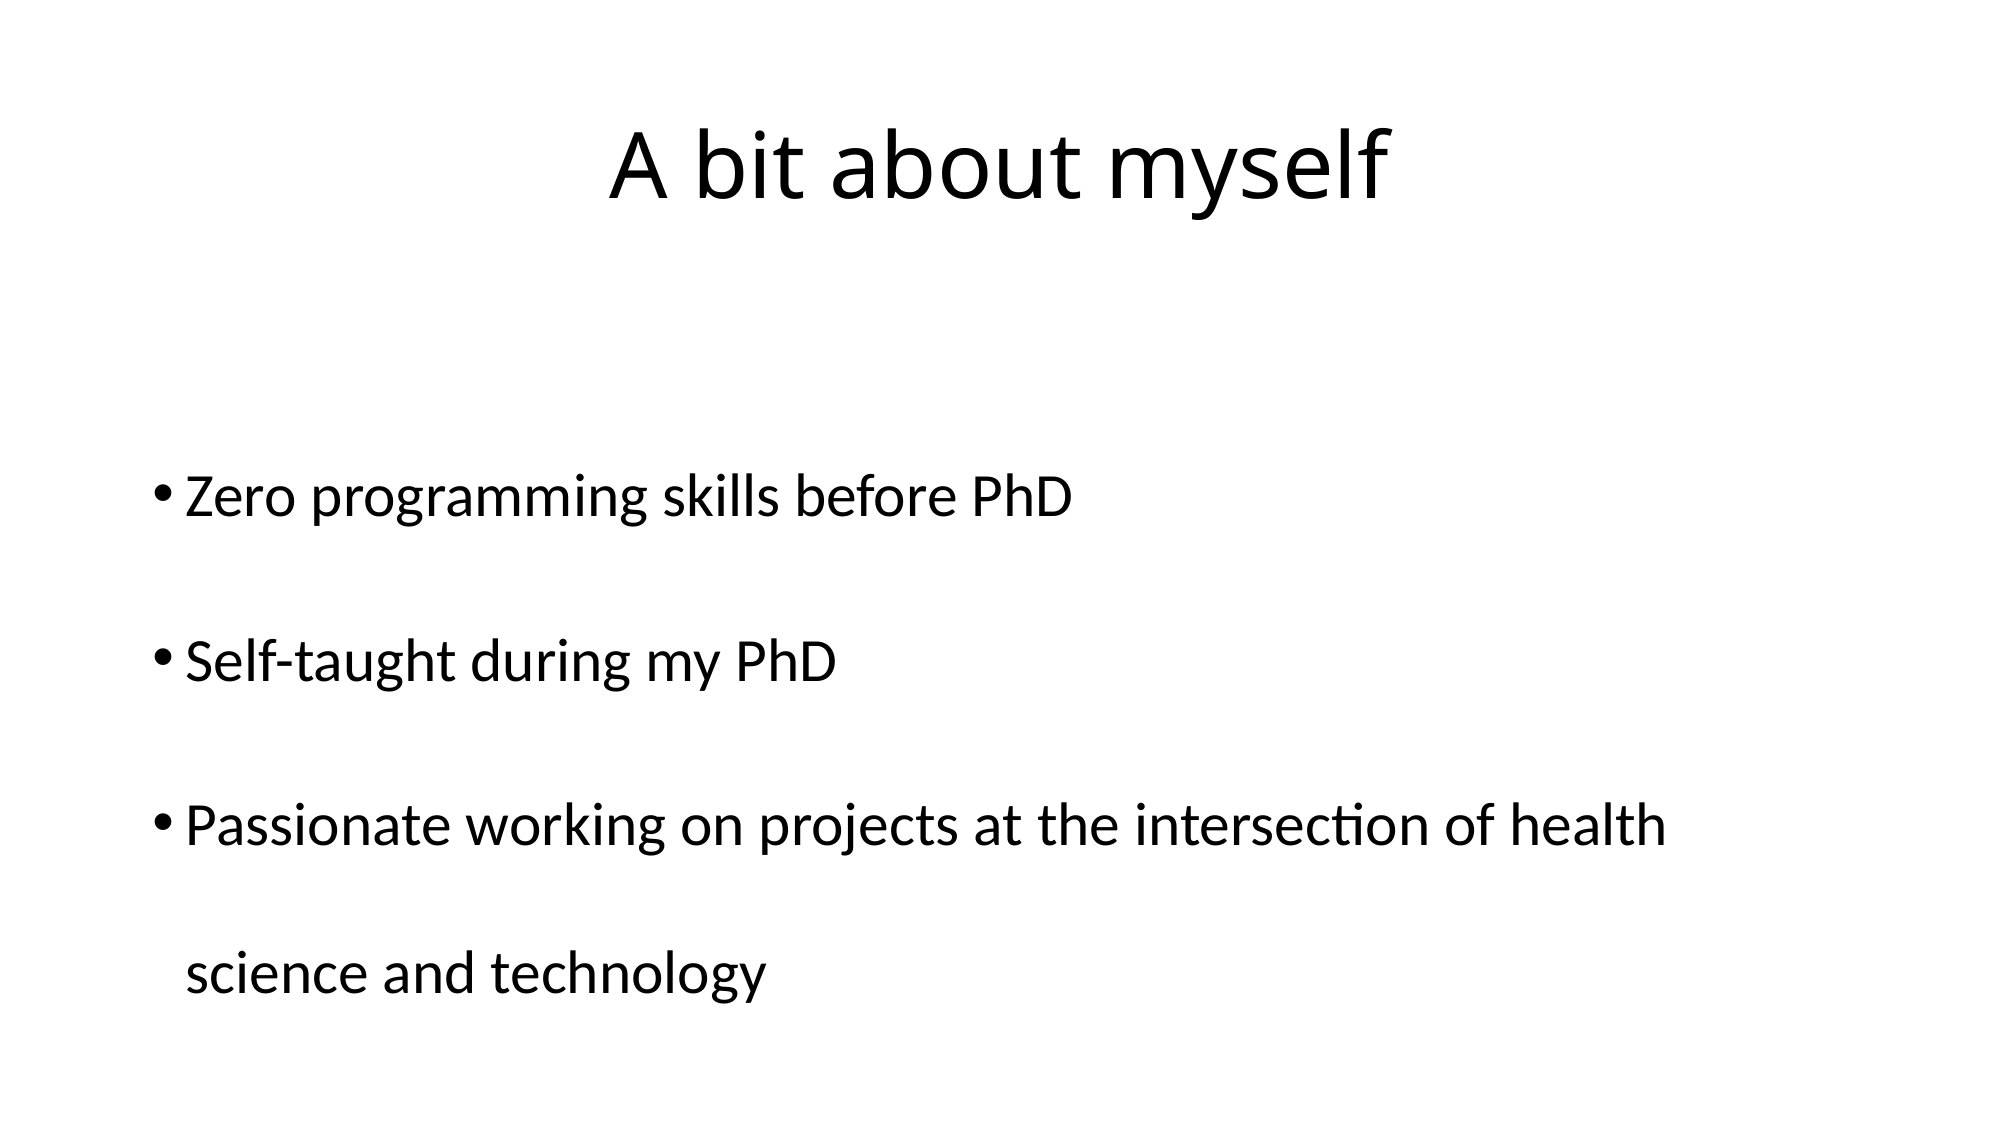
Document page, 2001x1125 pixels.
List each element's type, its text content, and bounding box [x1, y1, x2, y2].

title A bit about myself [137, 59, 1863, 278]
list Zero programming skills before PhD Self-taught during my PhD Passionate working on projects at the intersection of health science and technology [137, 299, 1863, 1014]
